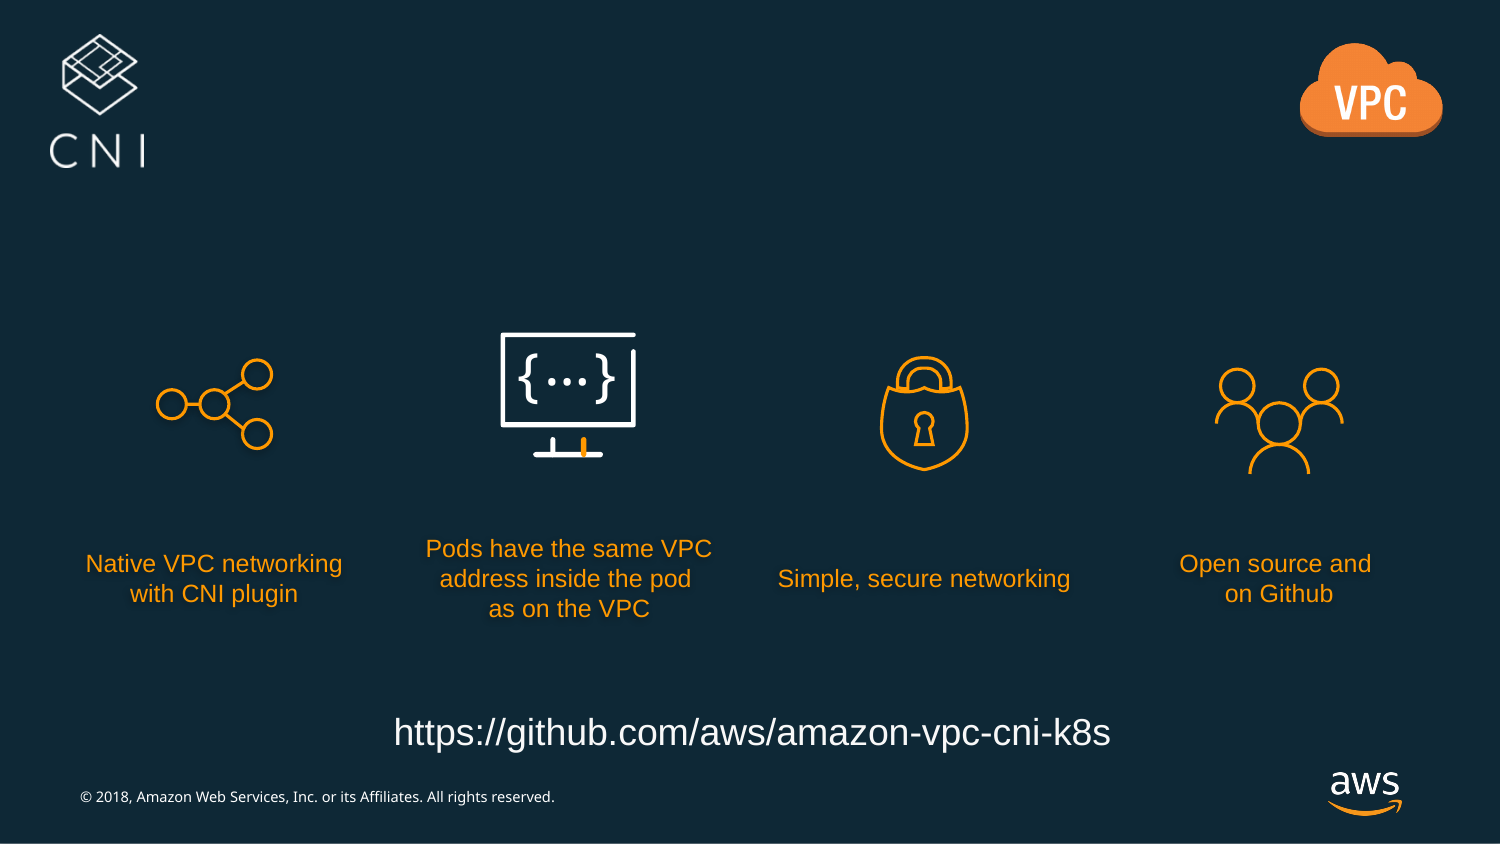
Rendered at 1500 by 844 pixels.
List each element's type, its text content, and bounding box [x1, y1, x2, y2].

text_box https://github.com/aws/amazon-vpc-cni-k8s [378, 700, 1198, 761]
text_box Pods have the same VPC address inside the pod as on the VPC [404, 521, 734, 634]
text_box [881, 387, 968, 470]
picture [1328, 772, 1402, 816]
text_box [500, 314, 636, 458]
text_box [897, 357, 952, 389]
picture [1297, 41, 1444, 137]
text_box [157, 359, 272, 449]
text_box Open source and on Github [1114, 521, 1444, 634]
picture [49, 34, 144, 168]
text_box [1216, 368, 1343, 475]
text_box Simple, secure networking [759, 521, 1089, 634]
text_box Native VPC networking with CNI plugin [49, 521, 379, 634]
